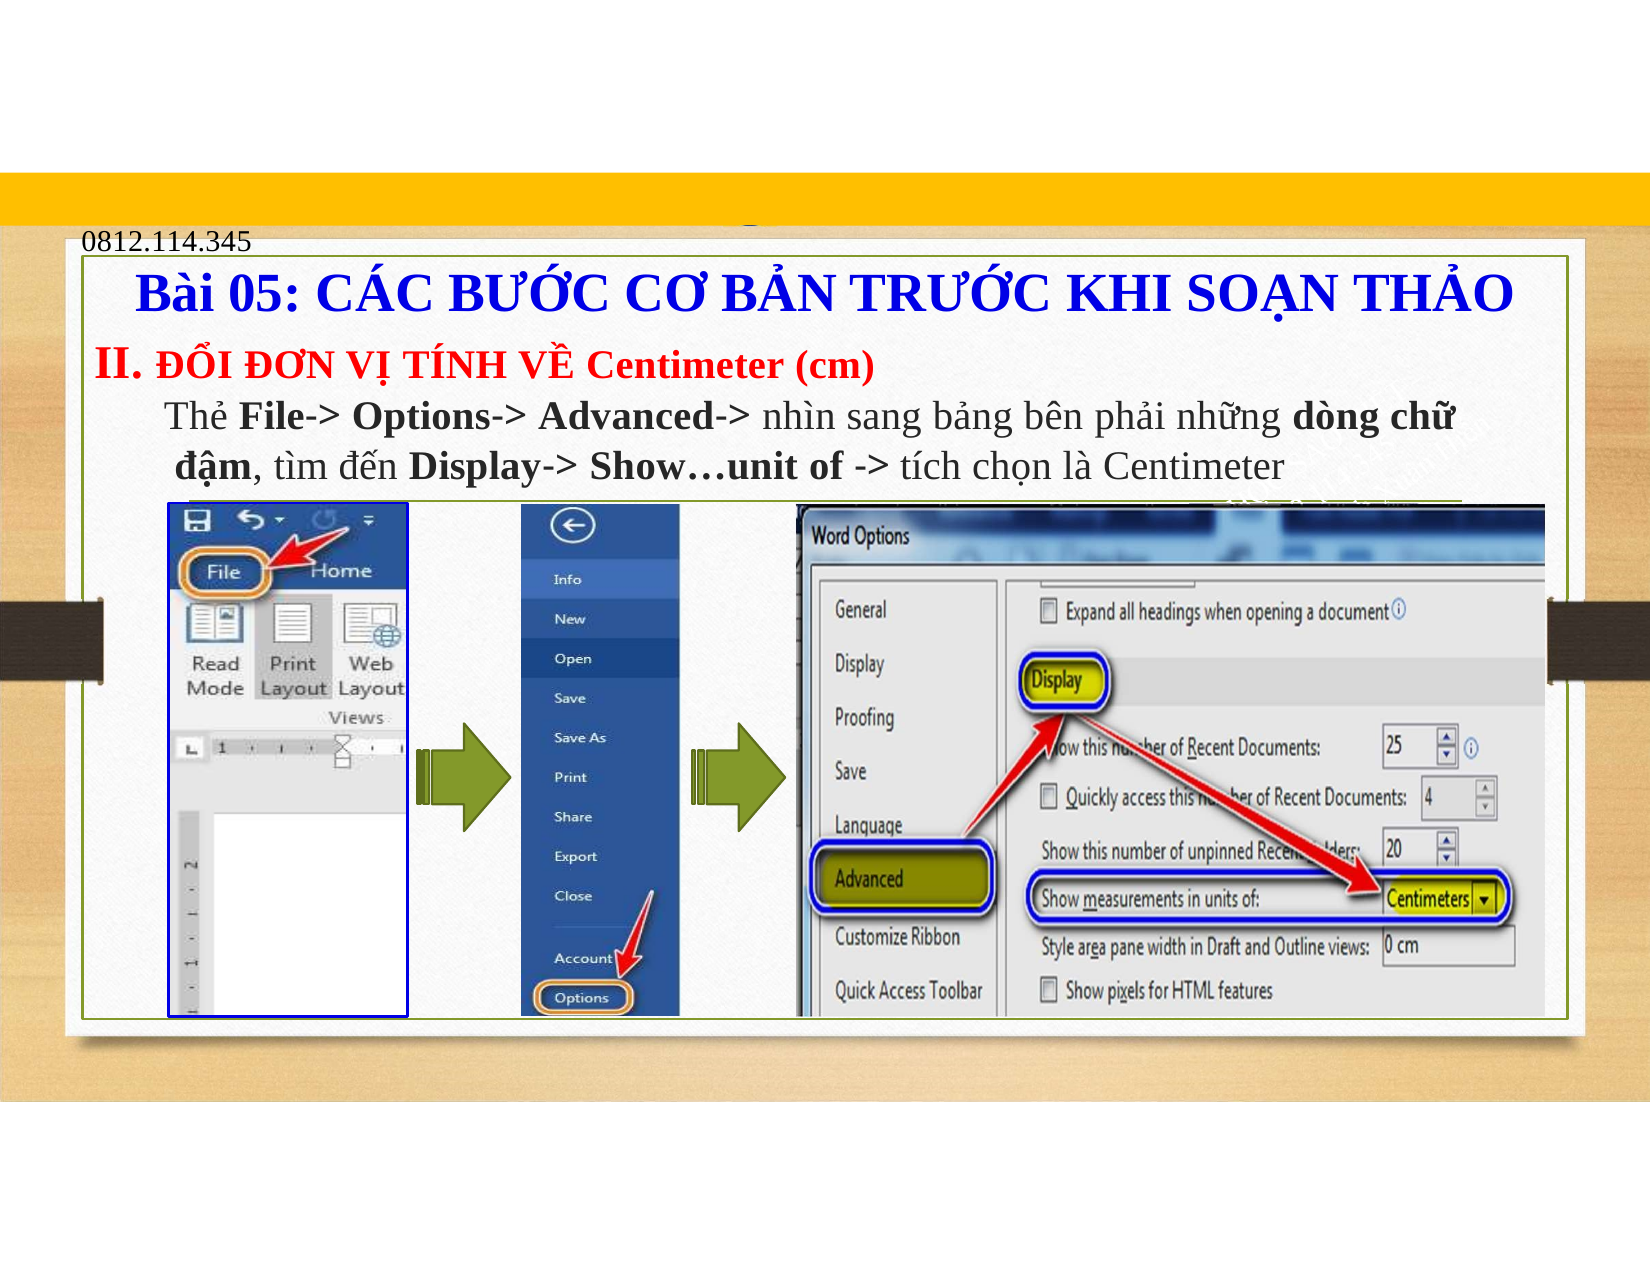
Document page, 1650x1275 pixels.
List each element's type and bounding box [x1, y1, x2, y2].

text_box [722, 173, 1100, 228]
text_box [0, 173, 1650, 1019]
picture [0, 1019, 1650, 1102]
